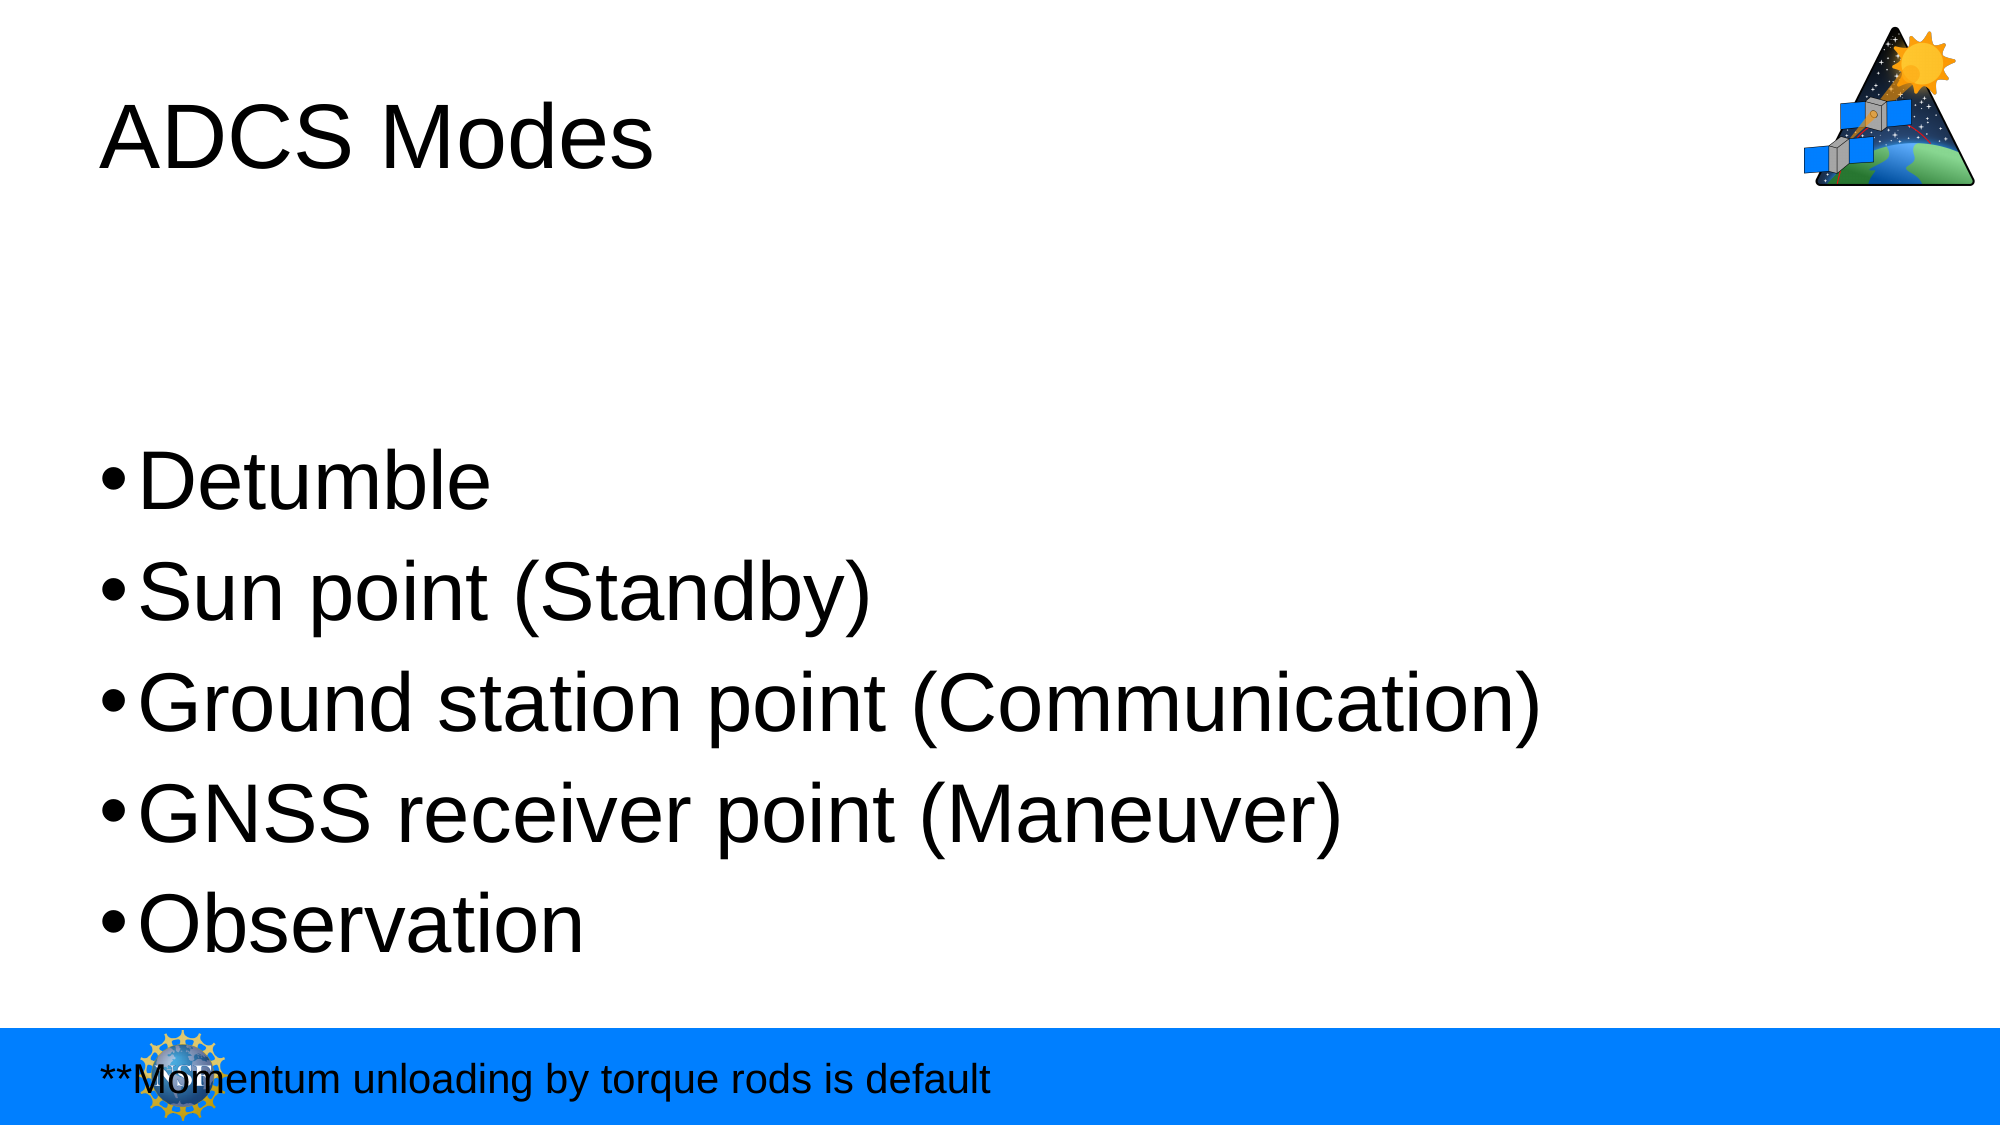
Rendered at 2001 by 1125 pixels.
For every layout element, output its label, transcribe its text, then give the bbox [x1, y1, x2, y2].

picture [137, 1030, 228, 1121]
picture [1804, 22, 1977, 186]
subtitle Detumble Sun point (Standby) Ground station point (Communication) GNSS receiver point (Maneuver) Observation **Momentum unloading by torque rods is default **Sun pointing is the secondary requirement in the Ground station point and GNSS receiver point modes [99, 263, 1900, 916]
title ADCS Modes [99, 44, 1900, 233]
